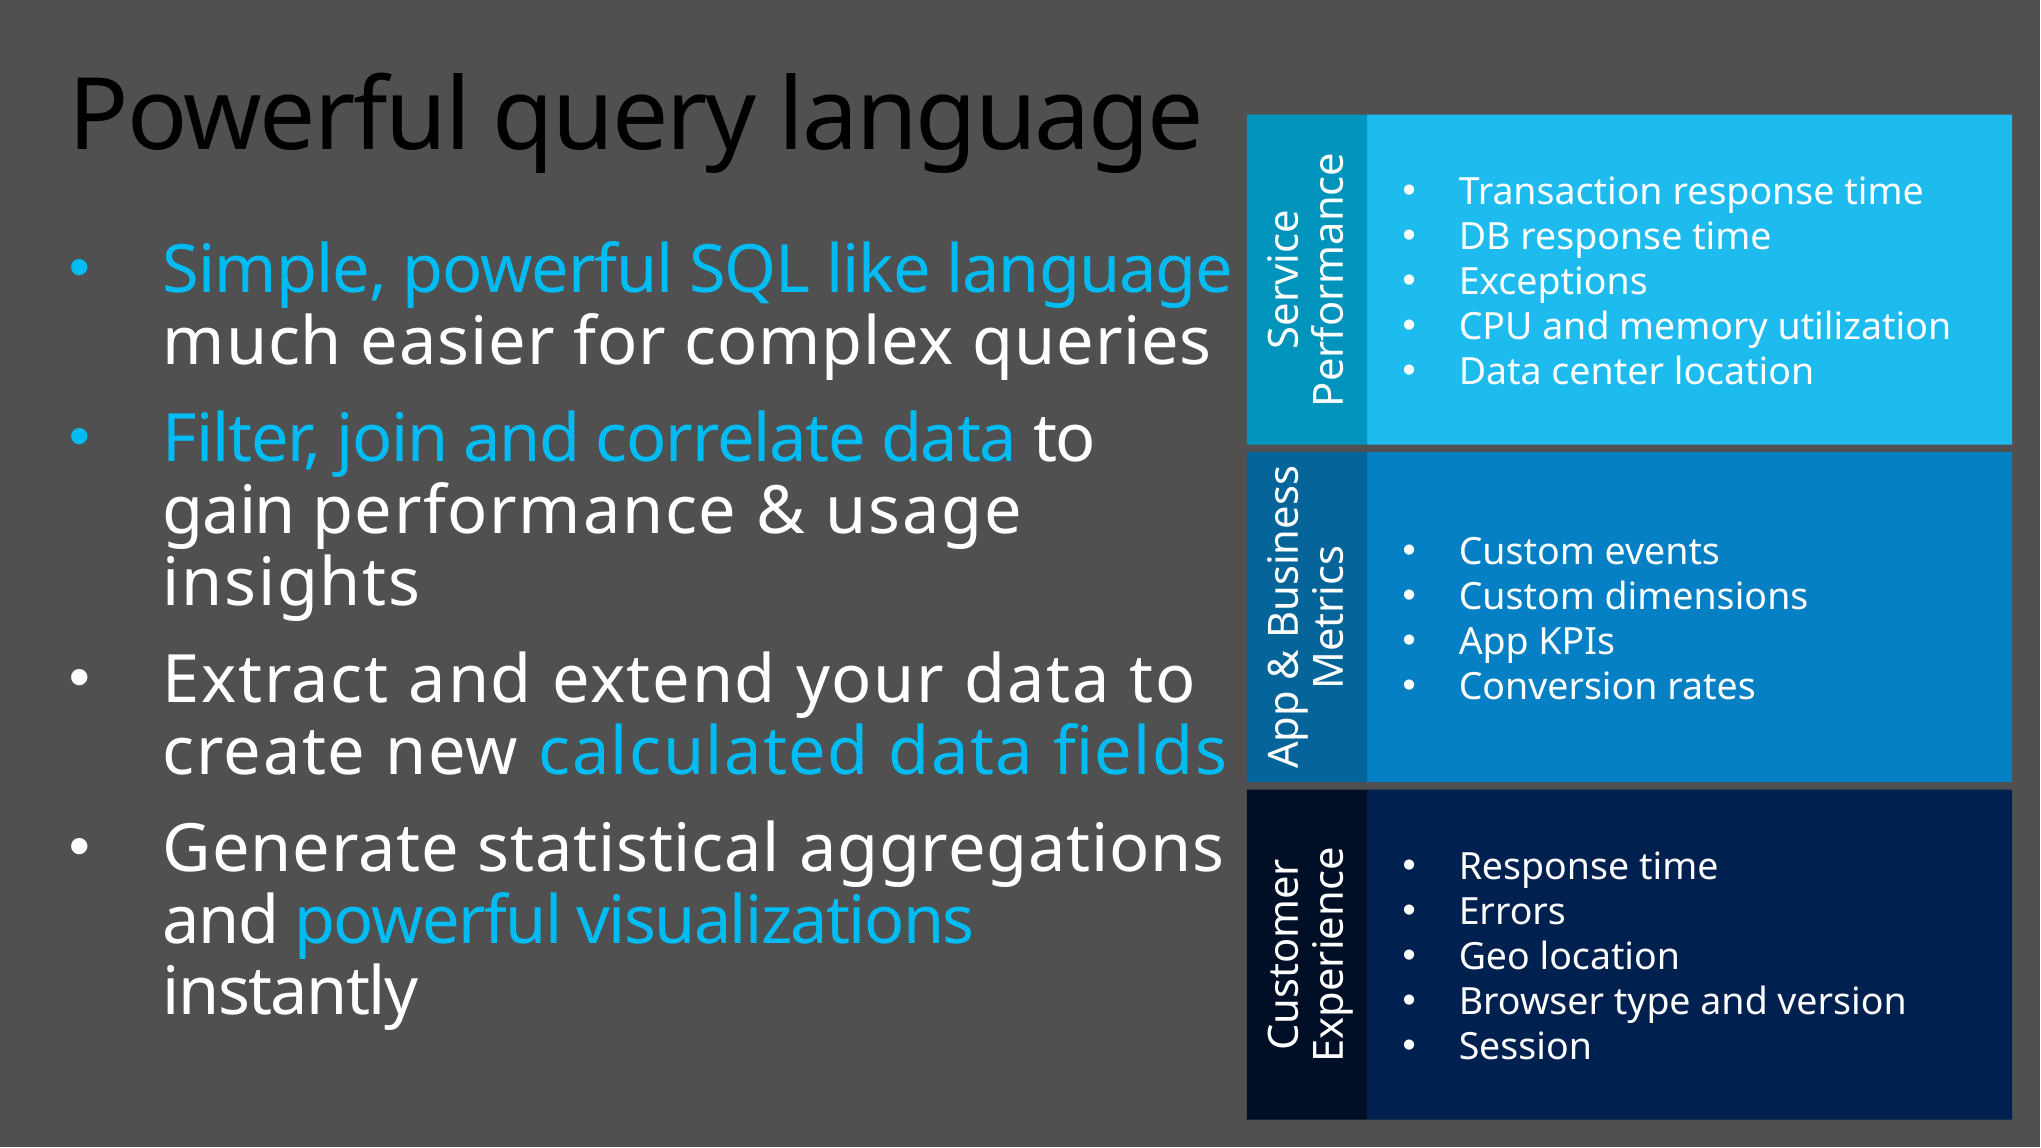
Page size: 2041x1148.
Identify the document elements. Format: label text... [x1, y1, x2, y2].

title Powerful query language [45, 48, 1996, 199]
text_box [1246, 114, 2013, 1120]
list Simple, powerful SQL like language much easier for complex queries Filter, join and correlate data to gain performance & usage insights Extract and extend your data to create new calculated data fields Generate statistical aggregations and powerful visualizations instantly [45, 220, 1246, 908]
